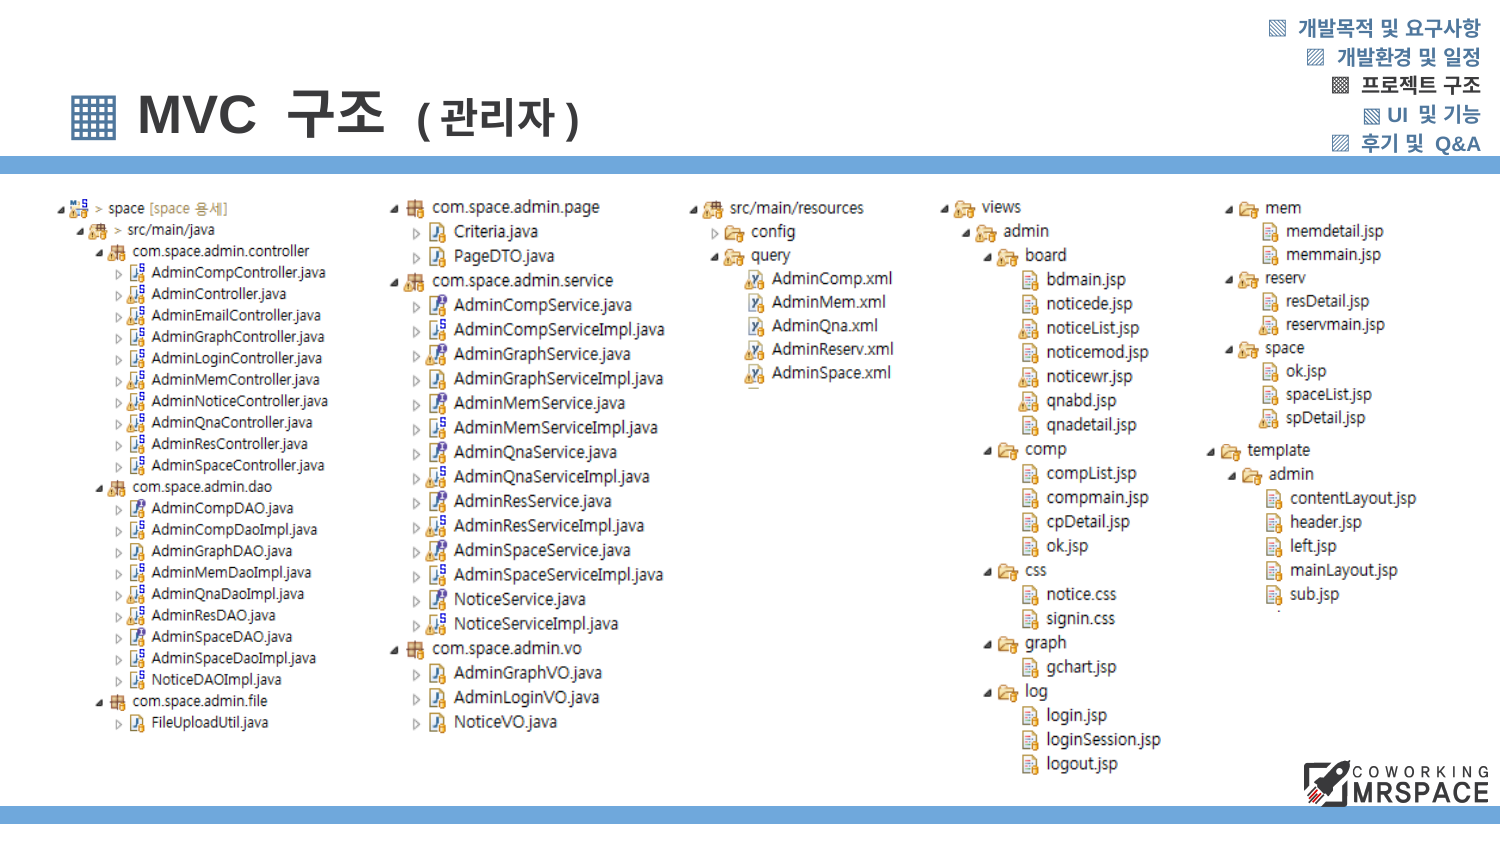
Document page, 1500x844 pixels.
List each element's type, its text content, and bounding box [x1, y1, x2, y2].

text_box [55, 198, 1437, 780]
picture [1196, 444, 1428, 612]
title ▦ MVC 구조 (관리자) [51, 60, 999, 155]
text_box ▧ 개발목적 및 요구사항 ▨ 개발환경 및 일정 ▩ 프로젝트 구조 ▧ UI 및 기능 ▨ 후기 및 Q&A [999, 0, 1497, 167]
text_box [0, 157, 1500, 174]
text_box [0, 760, 1500, 824]
